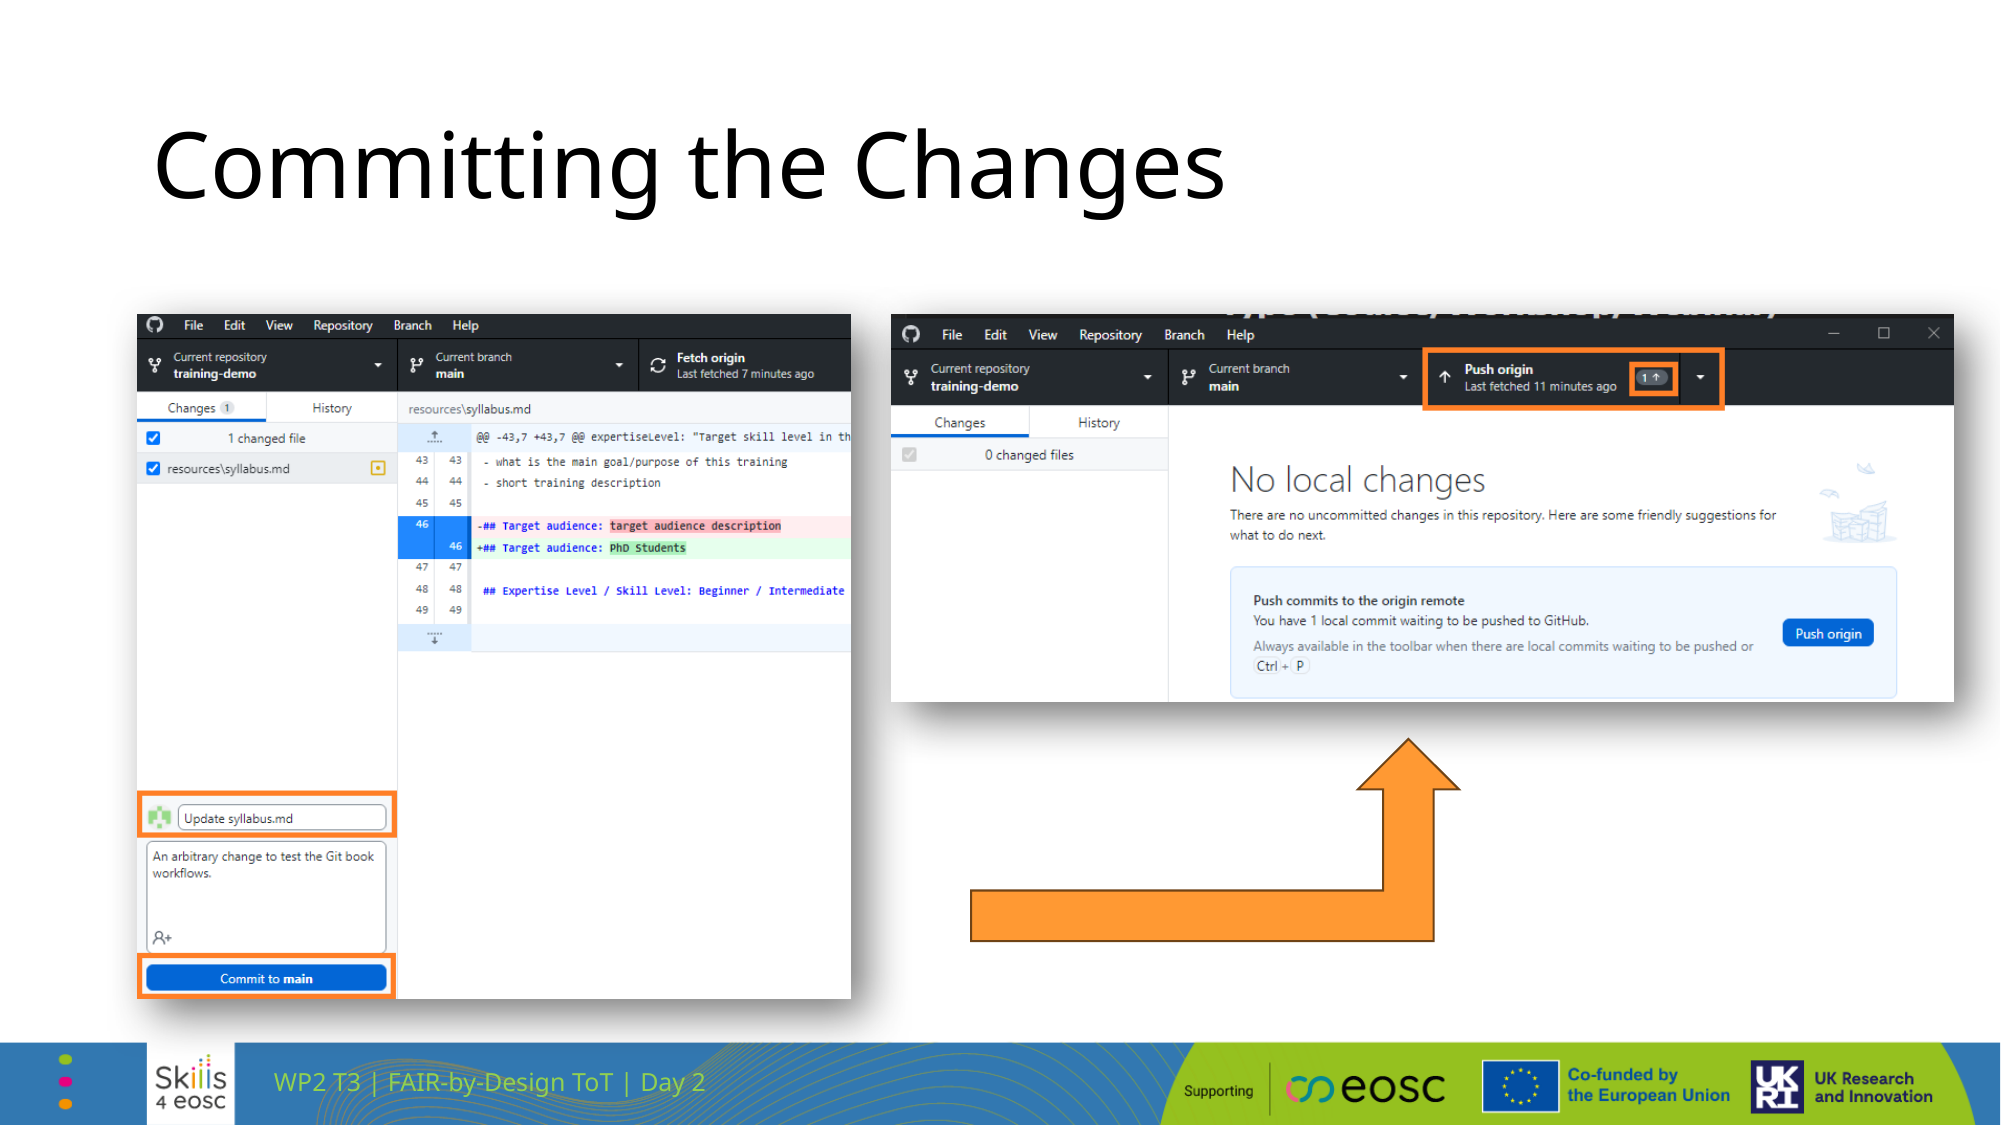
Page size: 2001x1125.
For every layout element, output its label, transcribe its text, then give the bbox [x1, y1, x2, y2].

title Committing the Changes [137, 59, 1863, 278]
picture [0, 0, 2001, 1125]
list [891, 314, 1954, 703]
text_box [970, 737, 1462, 943]
footer WP2 T3 | FAIR-by-Design ToT | Day 2 [258, 1052, 1140, 1112]
